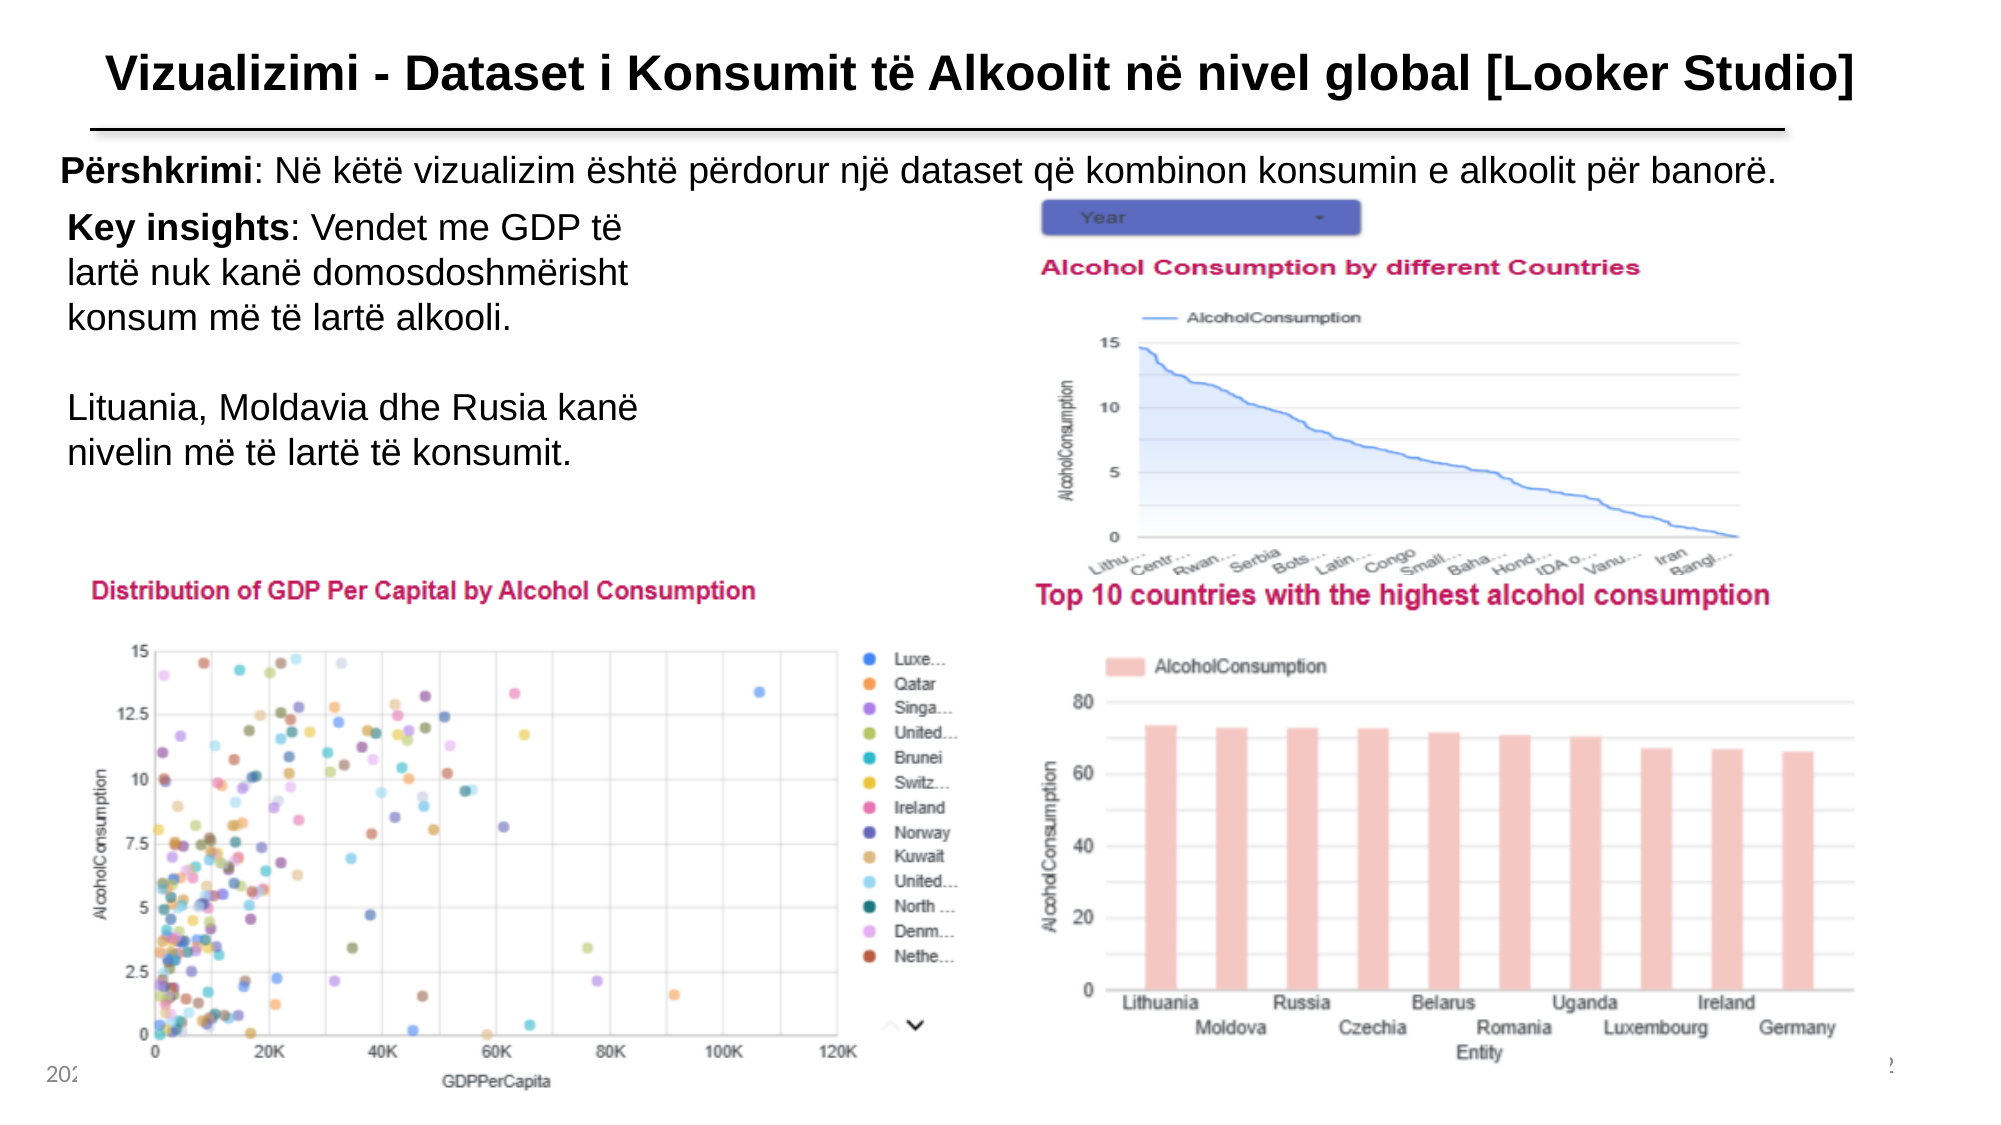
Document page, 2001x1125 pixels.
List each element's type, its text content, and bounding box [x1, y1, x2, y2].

slide_number ‹#› [1443, 1033, 1910, 1094]
text_box Key insights: Vendet me GDP të lartë nuk kanë domosdoshmërisht konsum më të lartë alkooli. Lituania, Moldavia dhe Rusia kanë nivelin më të lartë të konsumit. [52, 267, 657, 500]
picture [76, 569, 965, 1094]
text_box 2025 [30, 1042, 82, 1103]
text_box Përshkrimi: Në këtë vizualizim është përdorur një dataset që kombinon konsumin e alkoolit për banorë. [45, 119, 1938, 218]
picture [1023, 195, 1891, 1076]
text_box Vizualizimi - Dataset i Konsumit të Alkoolit në nivel global [Looker Studio] [89, 21, 2000, 120]
text_box [45, 218, 1027, 282]
